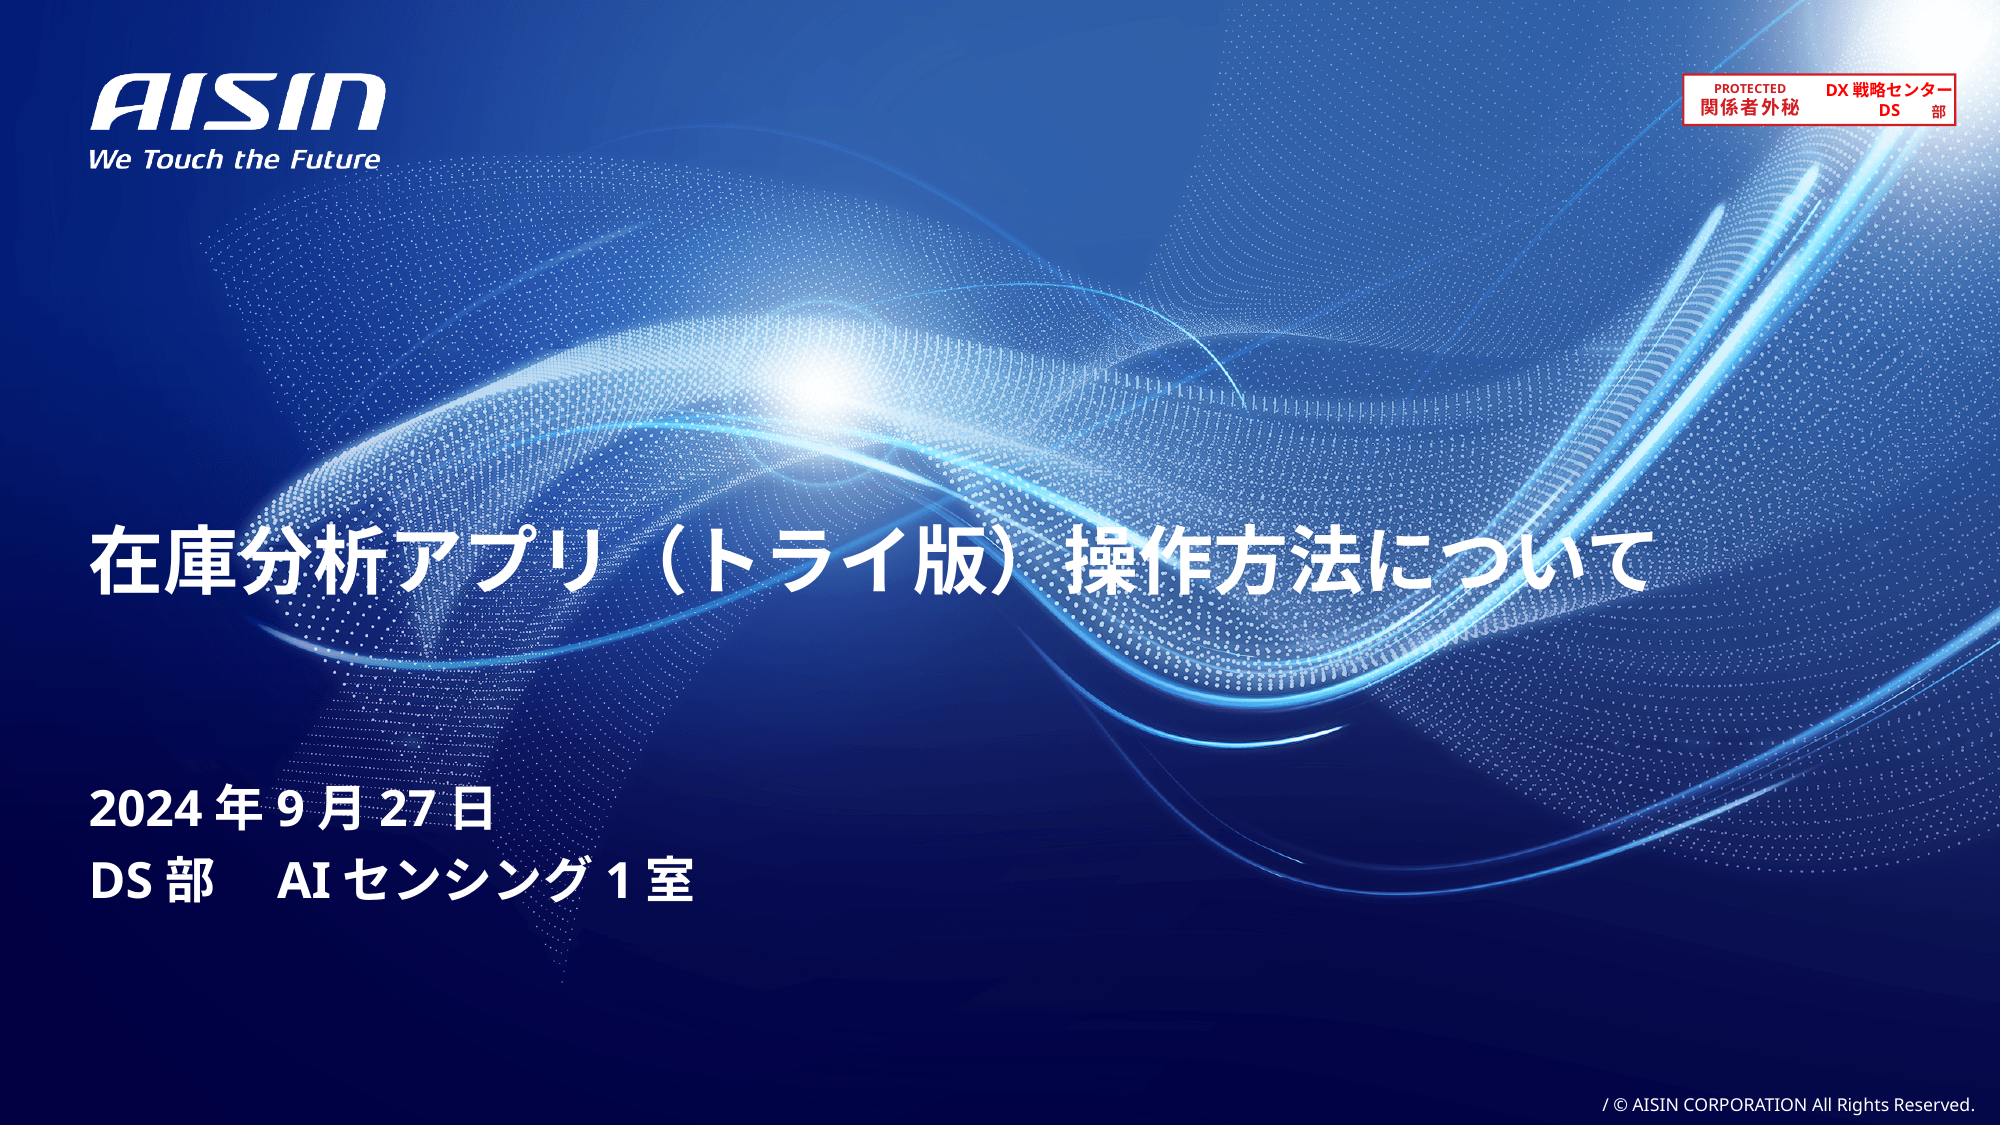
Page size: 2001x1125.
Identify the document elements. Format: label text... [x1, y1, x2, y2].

list 在庫分析アプリ（トライ版）操作方法について [88, 387, 1762, 730]
list 2024年9月27日 DS部 AIセンシング1室 [88, 776, 1373, 1014]
picture [0, 0, 2000, 1125]
